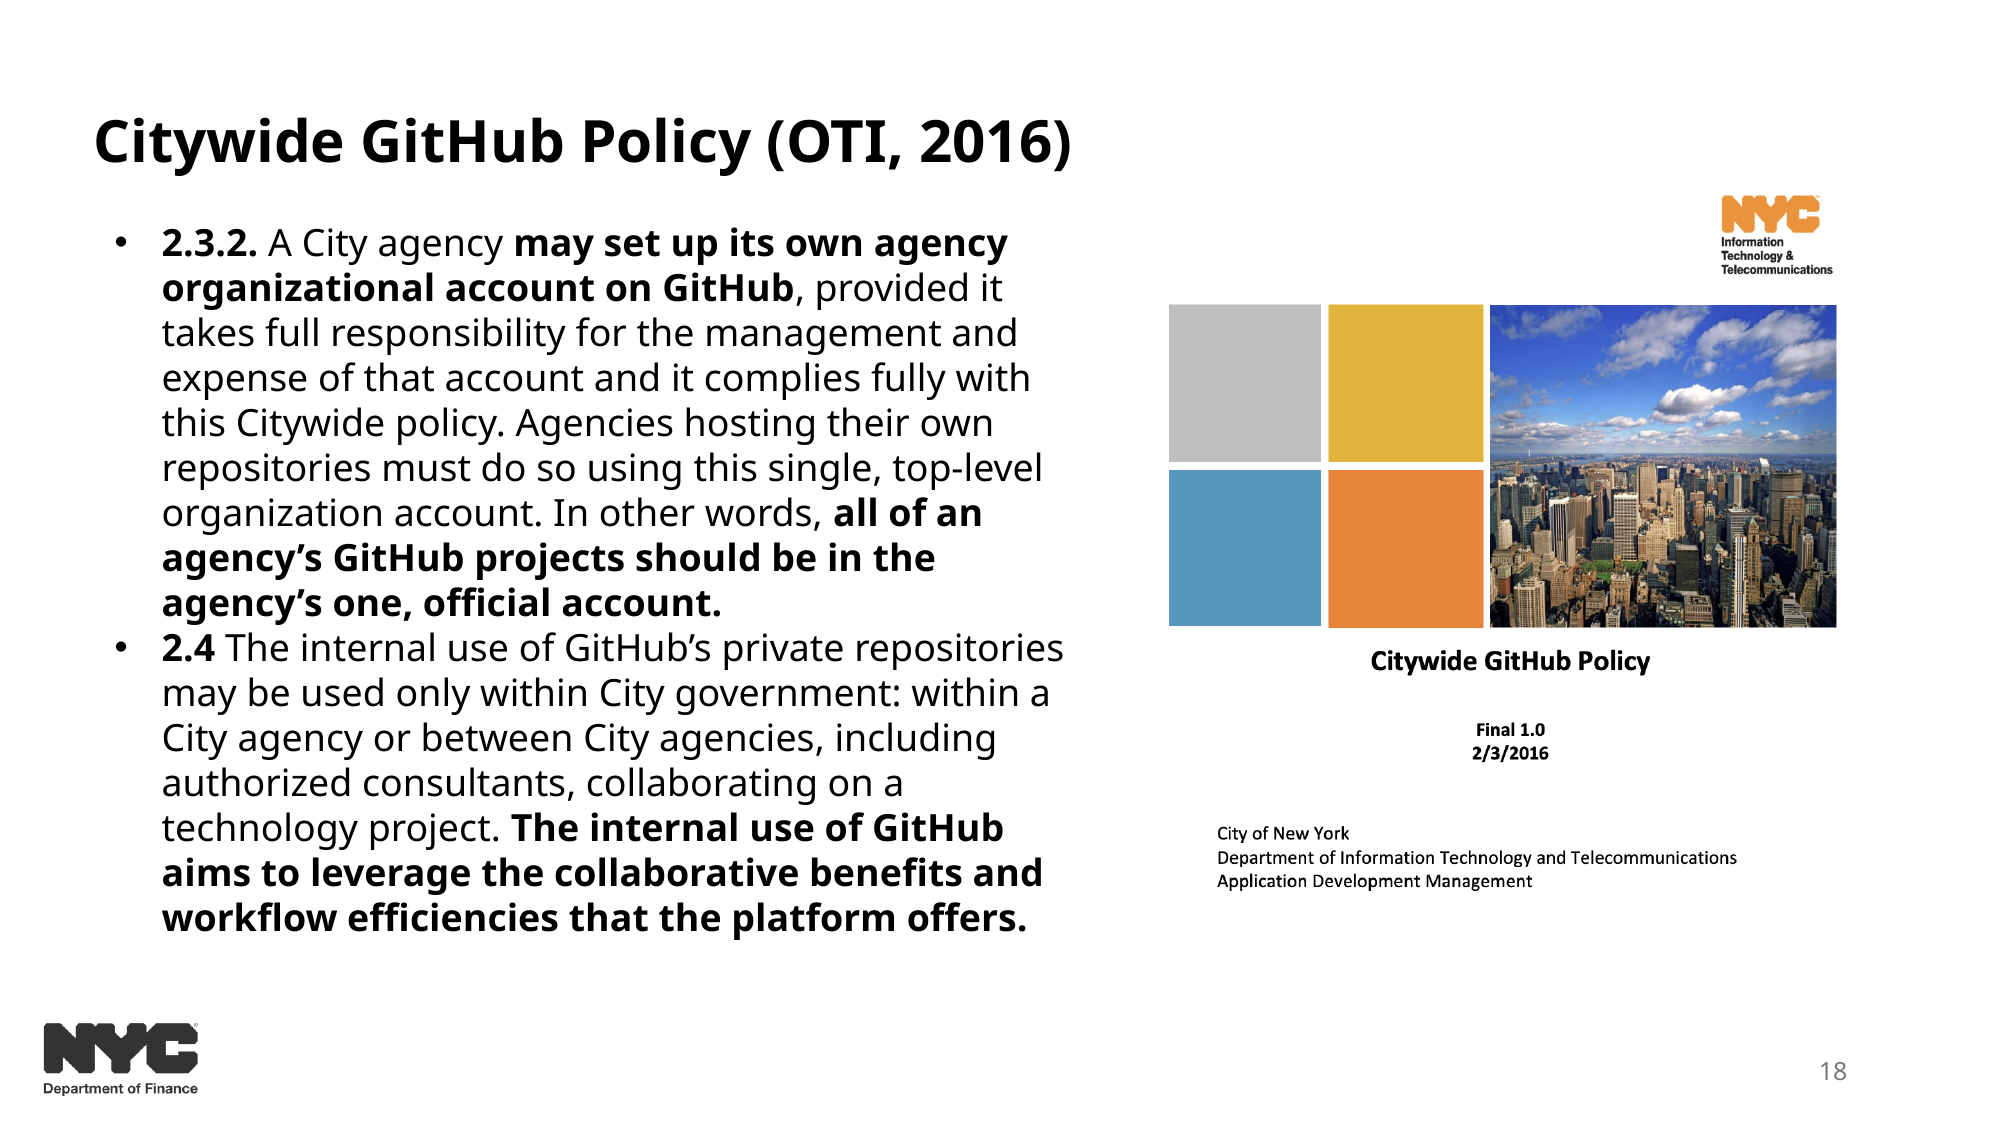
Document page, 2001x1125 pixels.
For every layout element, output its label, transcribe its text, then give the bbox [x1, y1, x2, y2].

picture [1142, 139, 1863, 1011]
picture [28, 1000, 222, 1114]
text_box 2.3.2. A City agency may set up its own agency organizational account on GitHub, provided it takes full responsibility for the management and expense of that account and it complies fully with this Citywide policy. Agencies hosting their own repositories must do so using this single, top-level organization account. In other words, all of an agency’s GitHub projects should be in the agency’s one, official account. 2.4 The internal use of GitHub’s private repositories may be used only within City government: within a City agency or between City agencies, including authorized consultants, collaborating on a technology project. The internal use of GitHub aims to leverage the collaborative benefits and workflow efficiencies that the platform offers. [99, 211, 1111, 947]
text_box Citywide GitHub Policy (OTI, 2016) [78, 96, 1895, 182]
slide_number 18 [1412, 1042, 1863, 1103]
